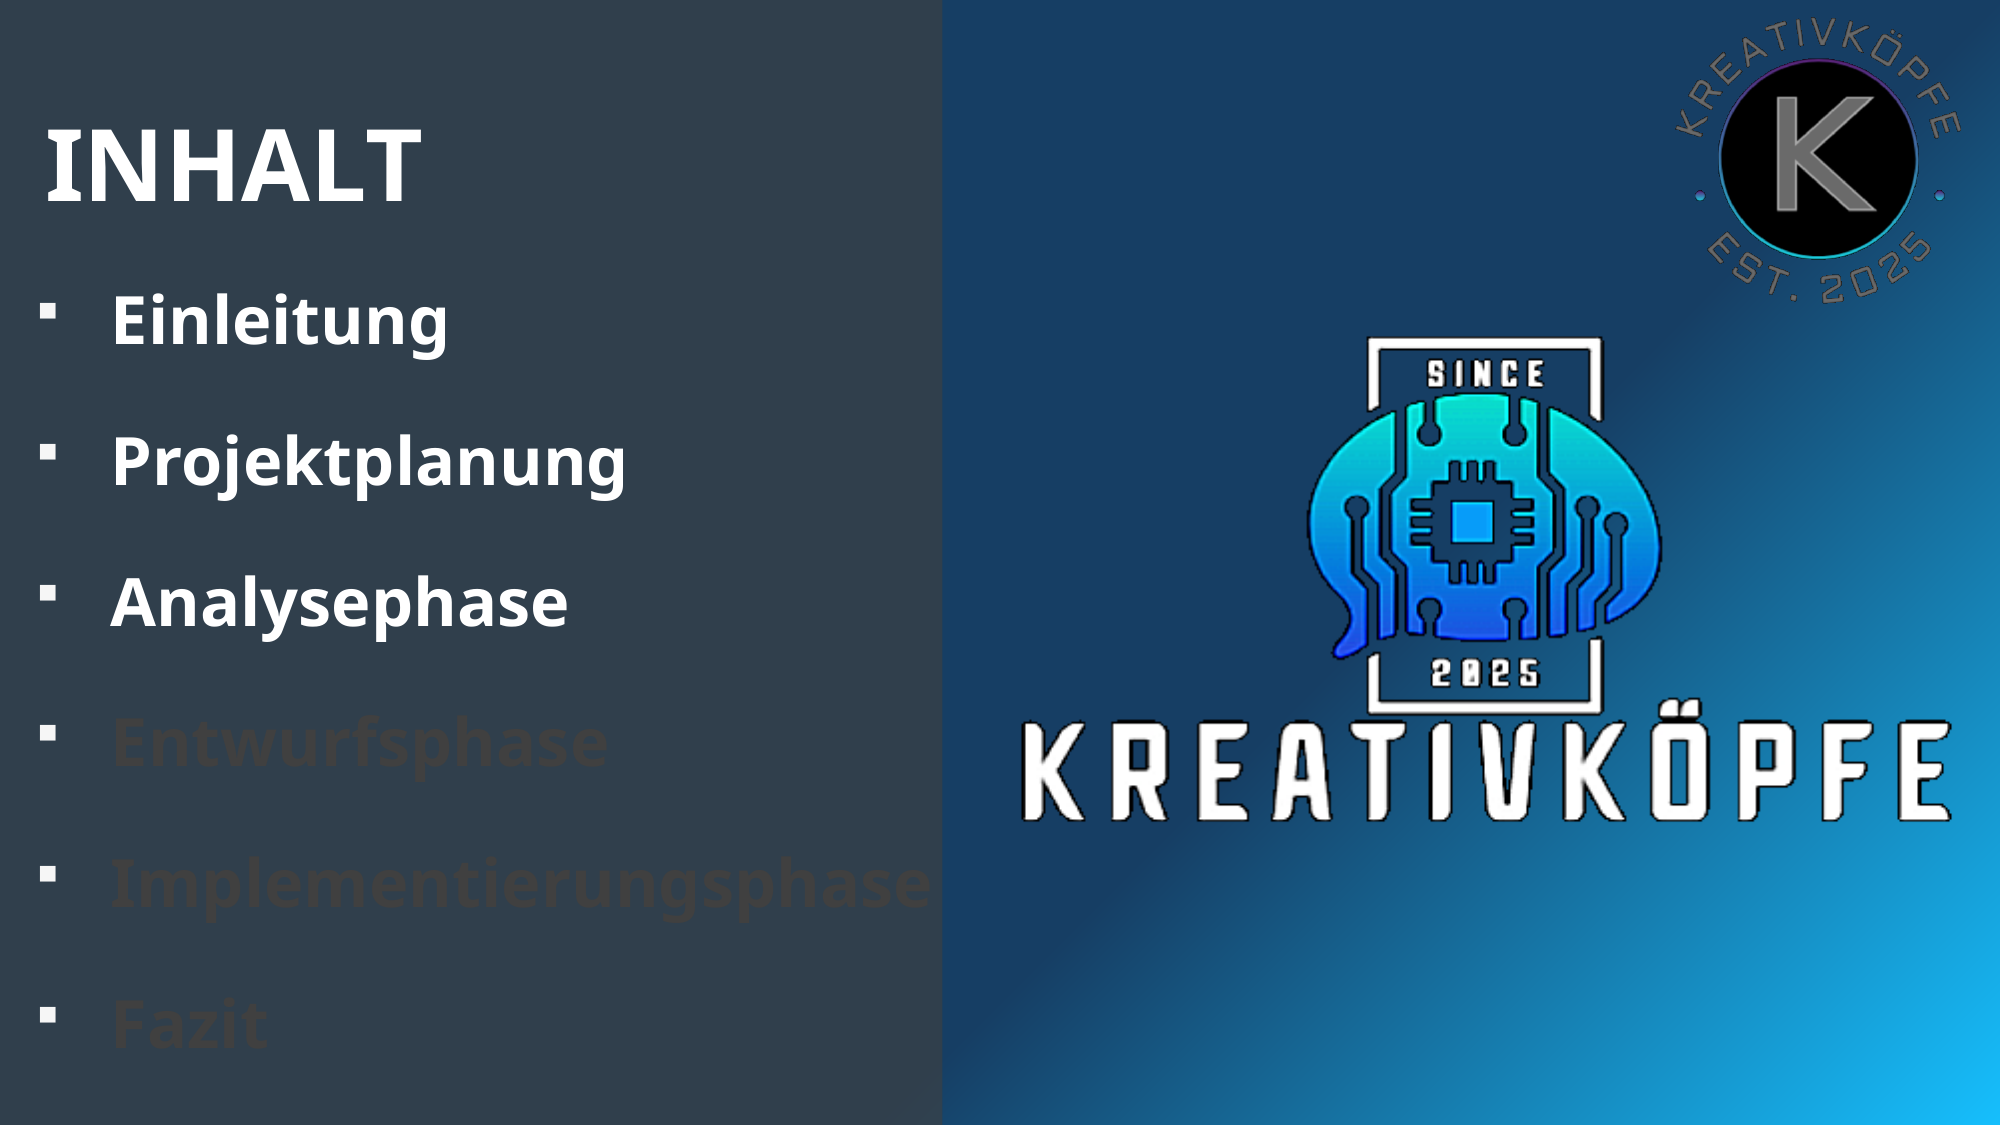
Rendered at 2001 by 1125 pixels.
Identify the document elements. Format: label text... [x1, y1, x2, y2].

picture [1661, 14, 1976, 310]
text_box Einleitung Projektplanung Analysephase Entwurfsphase Implementierungsphase Fazit [20, 230, 949, 1069]
text_box [0, 0, 943, 1125]
picture [998, 323, 1964, 852]
text_box INHALT [30, 94, 438, 229]
